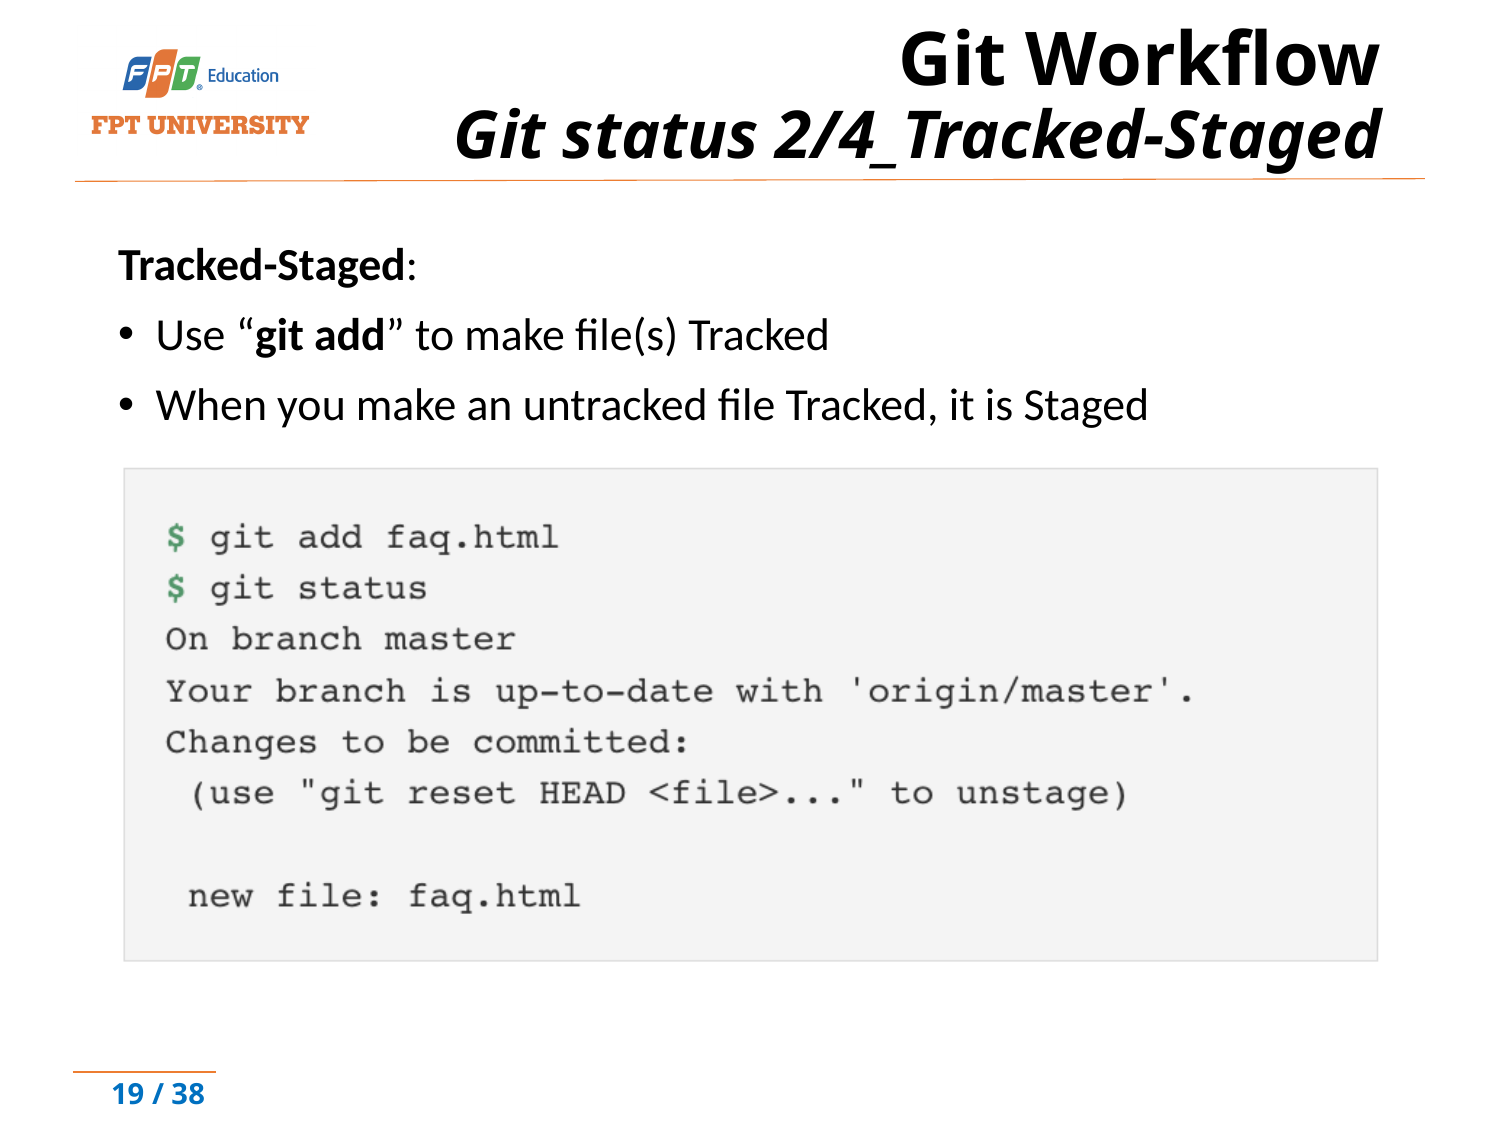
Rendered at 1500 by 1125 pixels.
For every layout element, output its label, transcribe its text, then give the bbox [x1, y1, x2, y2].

list Tracked-Staged: Use “git add” to make file(s) Tracked When you make an untracked file Tracked, it is Staged [103, 233, 1397, 445]
picture [115, 455, 1390, 972]
title Git Workflow Git status 2/4_Tracked-Staged [103, 13, 1397, 182]
picture [77, 25, 103, 156]
